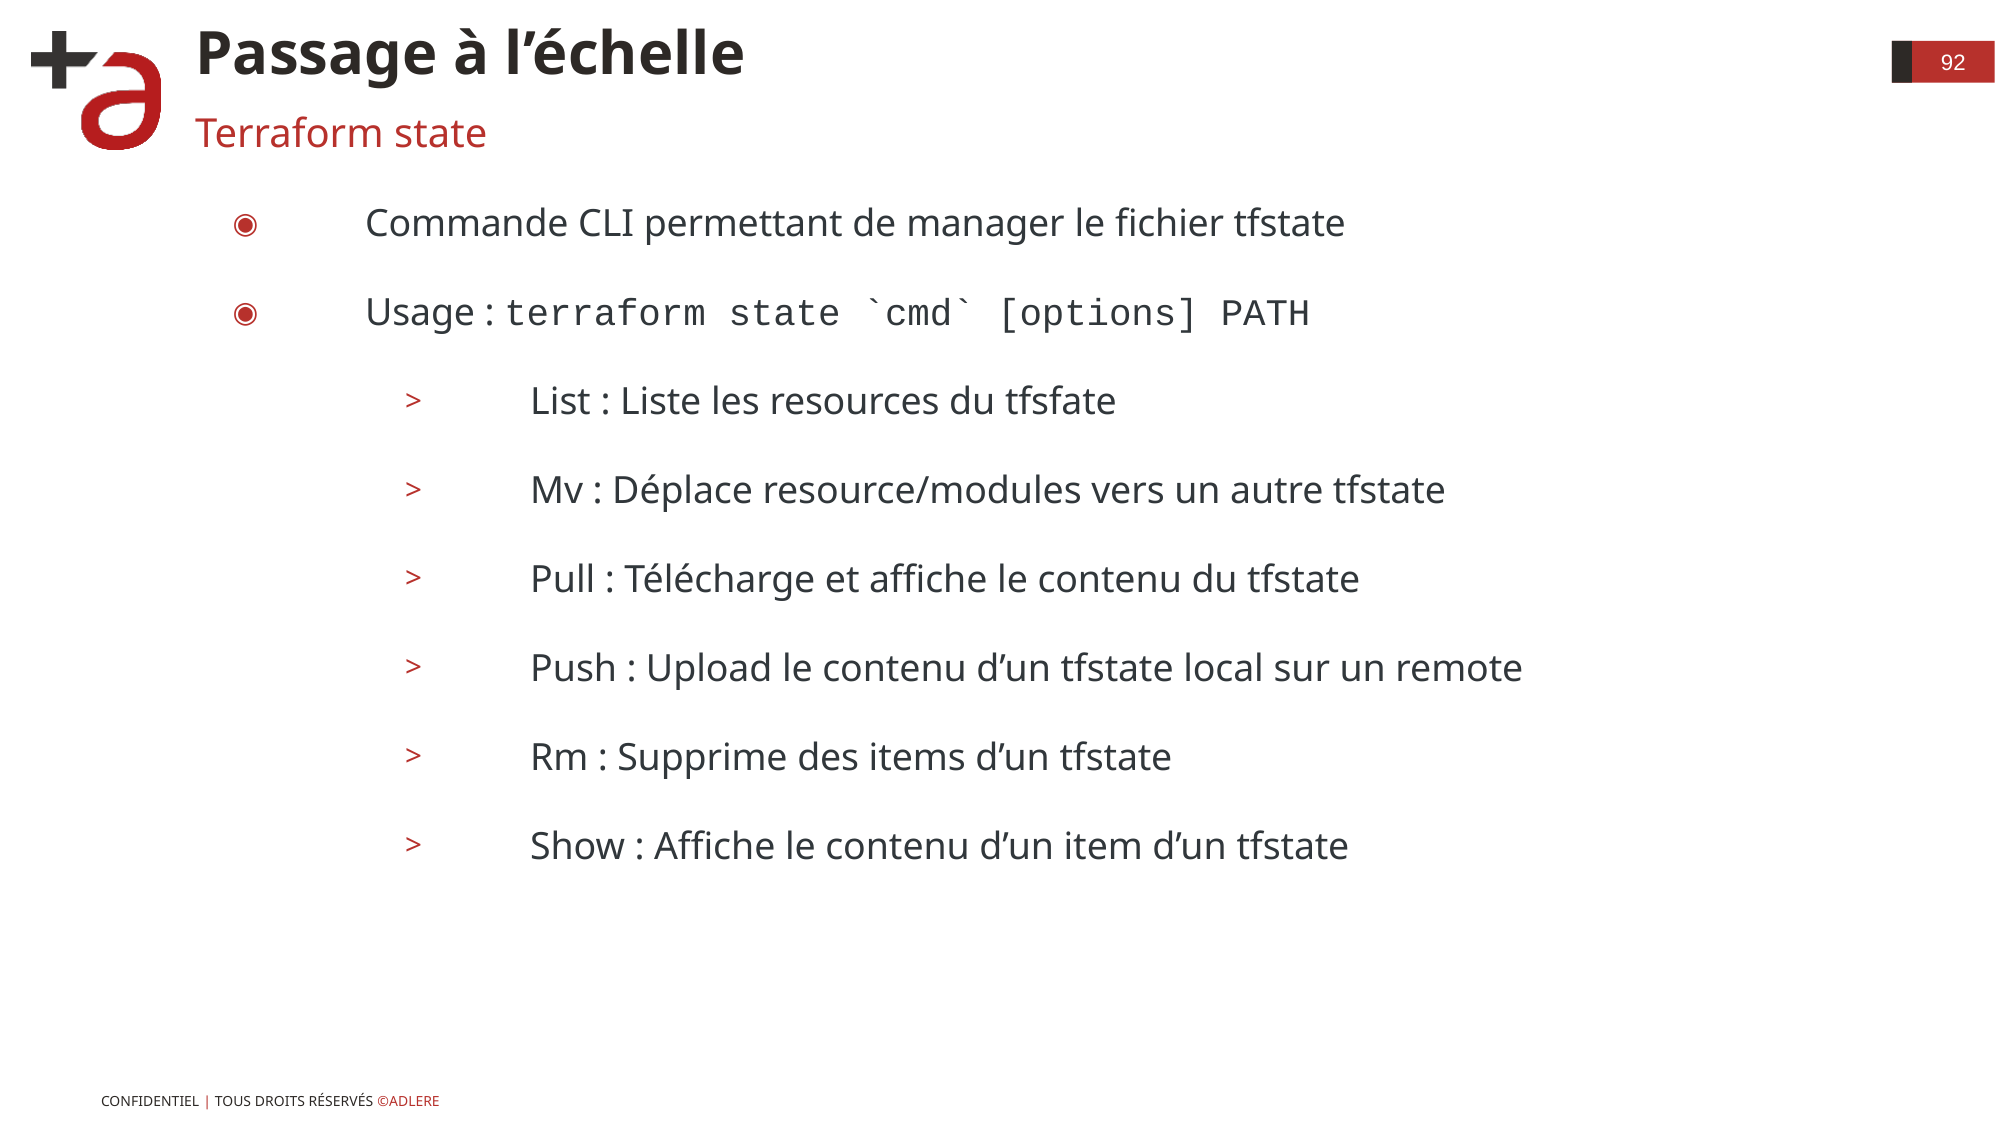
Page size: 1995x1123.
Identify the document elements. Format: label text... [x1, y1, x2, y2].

picture [31, 31, 161, 150]
subtitle Terraform state [180, 100, 1838, 172]
slide_number 92 [1912, 41, 1995, 82]
text_box Commande CLI permettant de manager le fichier tfstate Usage : terraform state `cmd` [options] PATH List : Liste les resources du tfsfate Mv : Déplace resource/modules vers un autre tfstate Pull : Télécharge et affiche le contenu du tfstate Push : Upload le contenu d’un tfstate local sur un remote Rm : Supprime des items d’un tfstate Show : Affiche le contenu d’un item d’un tfstate [230, 197, 1729, 867]
title Passage à l’échelle [180, 23, 1838, 95]
